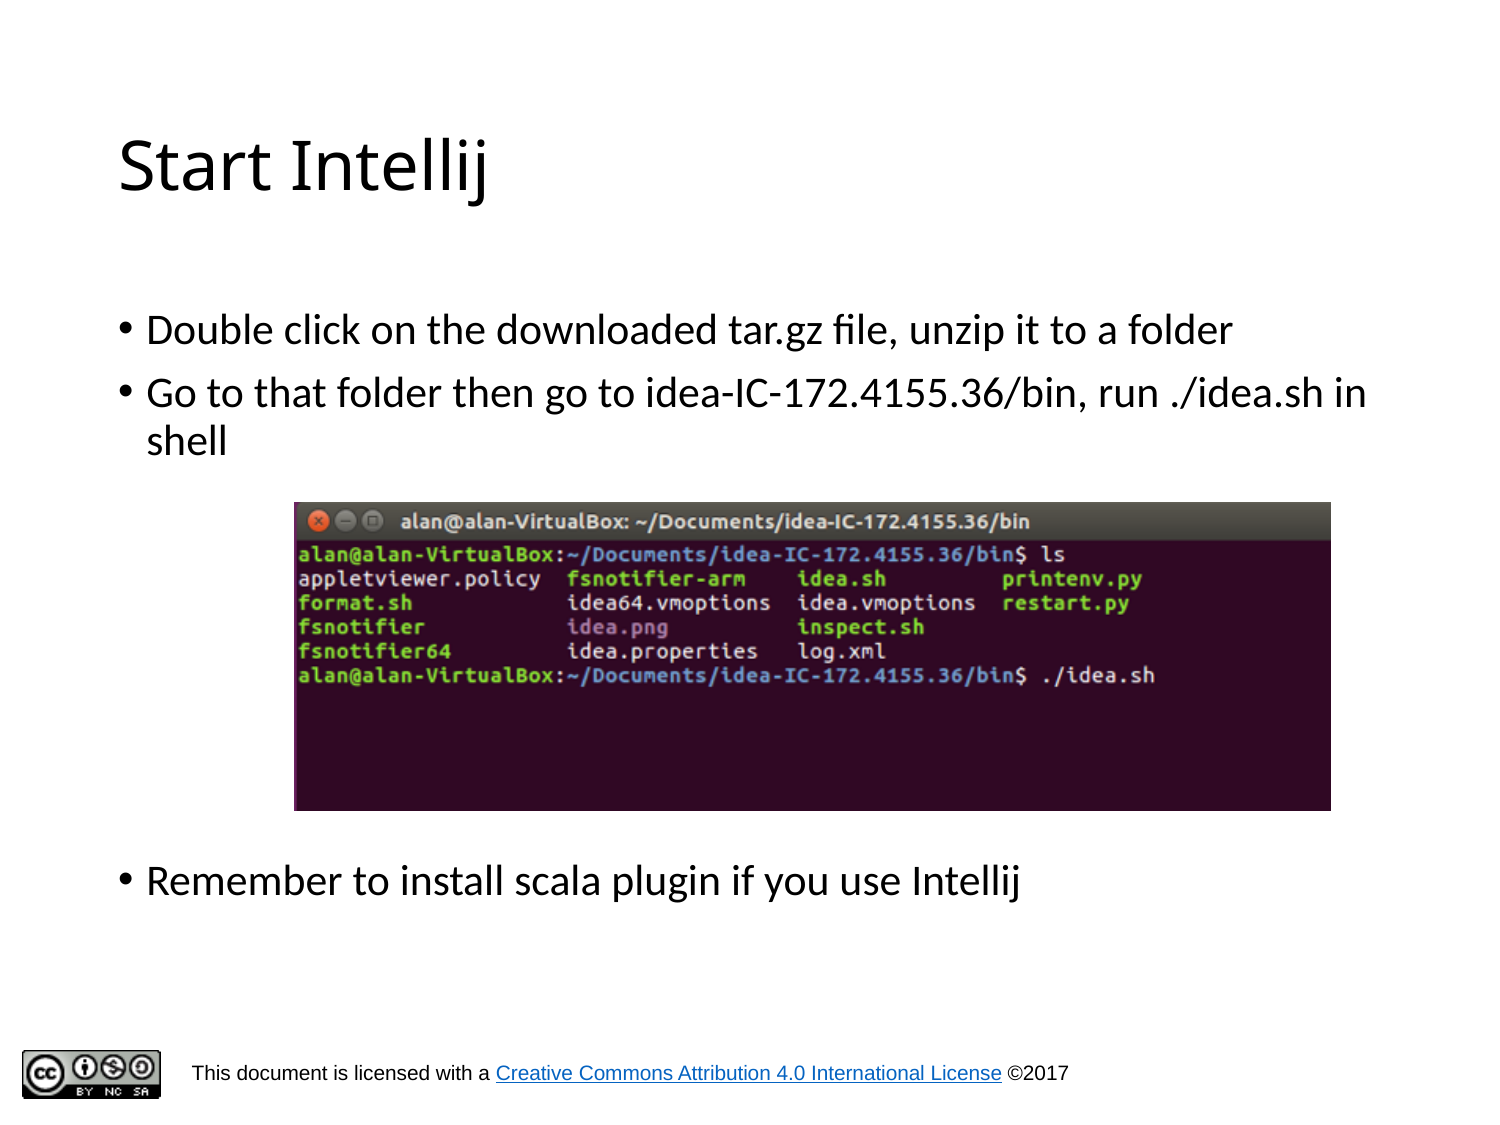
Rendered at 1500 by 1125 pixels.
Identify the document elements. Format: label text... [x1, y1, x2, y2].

picture [22, 1050, 161, 1099]
picture [294, 502, 1331, 811]
list Double click on the downloaded tar.gz file, unzip it to a folder Go to that folder then go to idea-IC-172.4155.36/bin, run ./idea.sh in shell Remember to install scala plugin if you use Intellij [102, 299, 1398, 1014]
title Start Intellij [102, 59, 1398, 278]
